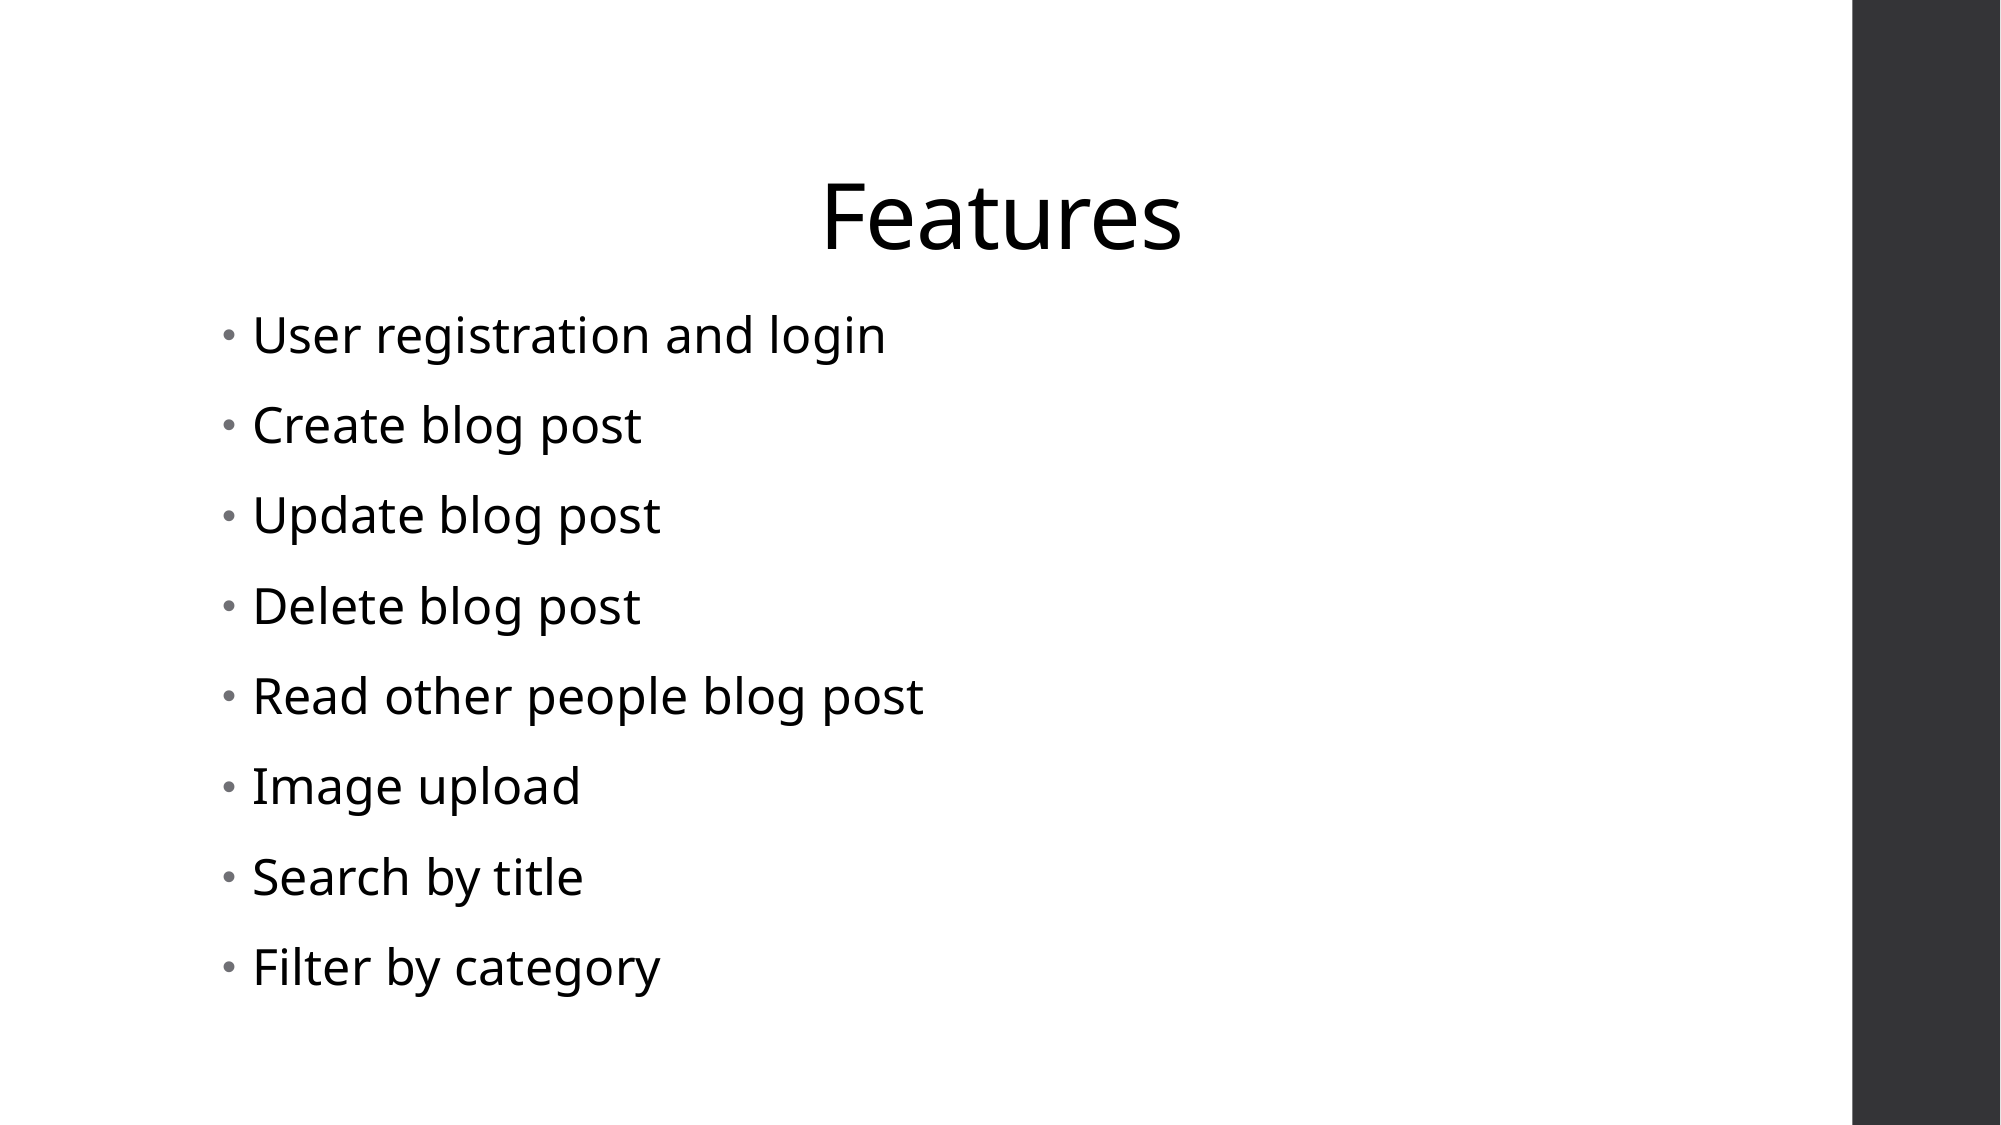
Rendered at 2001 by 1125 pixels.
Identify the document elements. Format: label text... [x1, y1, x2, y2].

title Features [206, 60, 1797, 278]
list User registration and login Create blog post Update blog post Delete blog post Read other people blog post Image upload Search by title Filter by category [206, 299, 1617, 1014]
